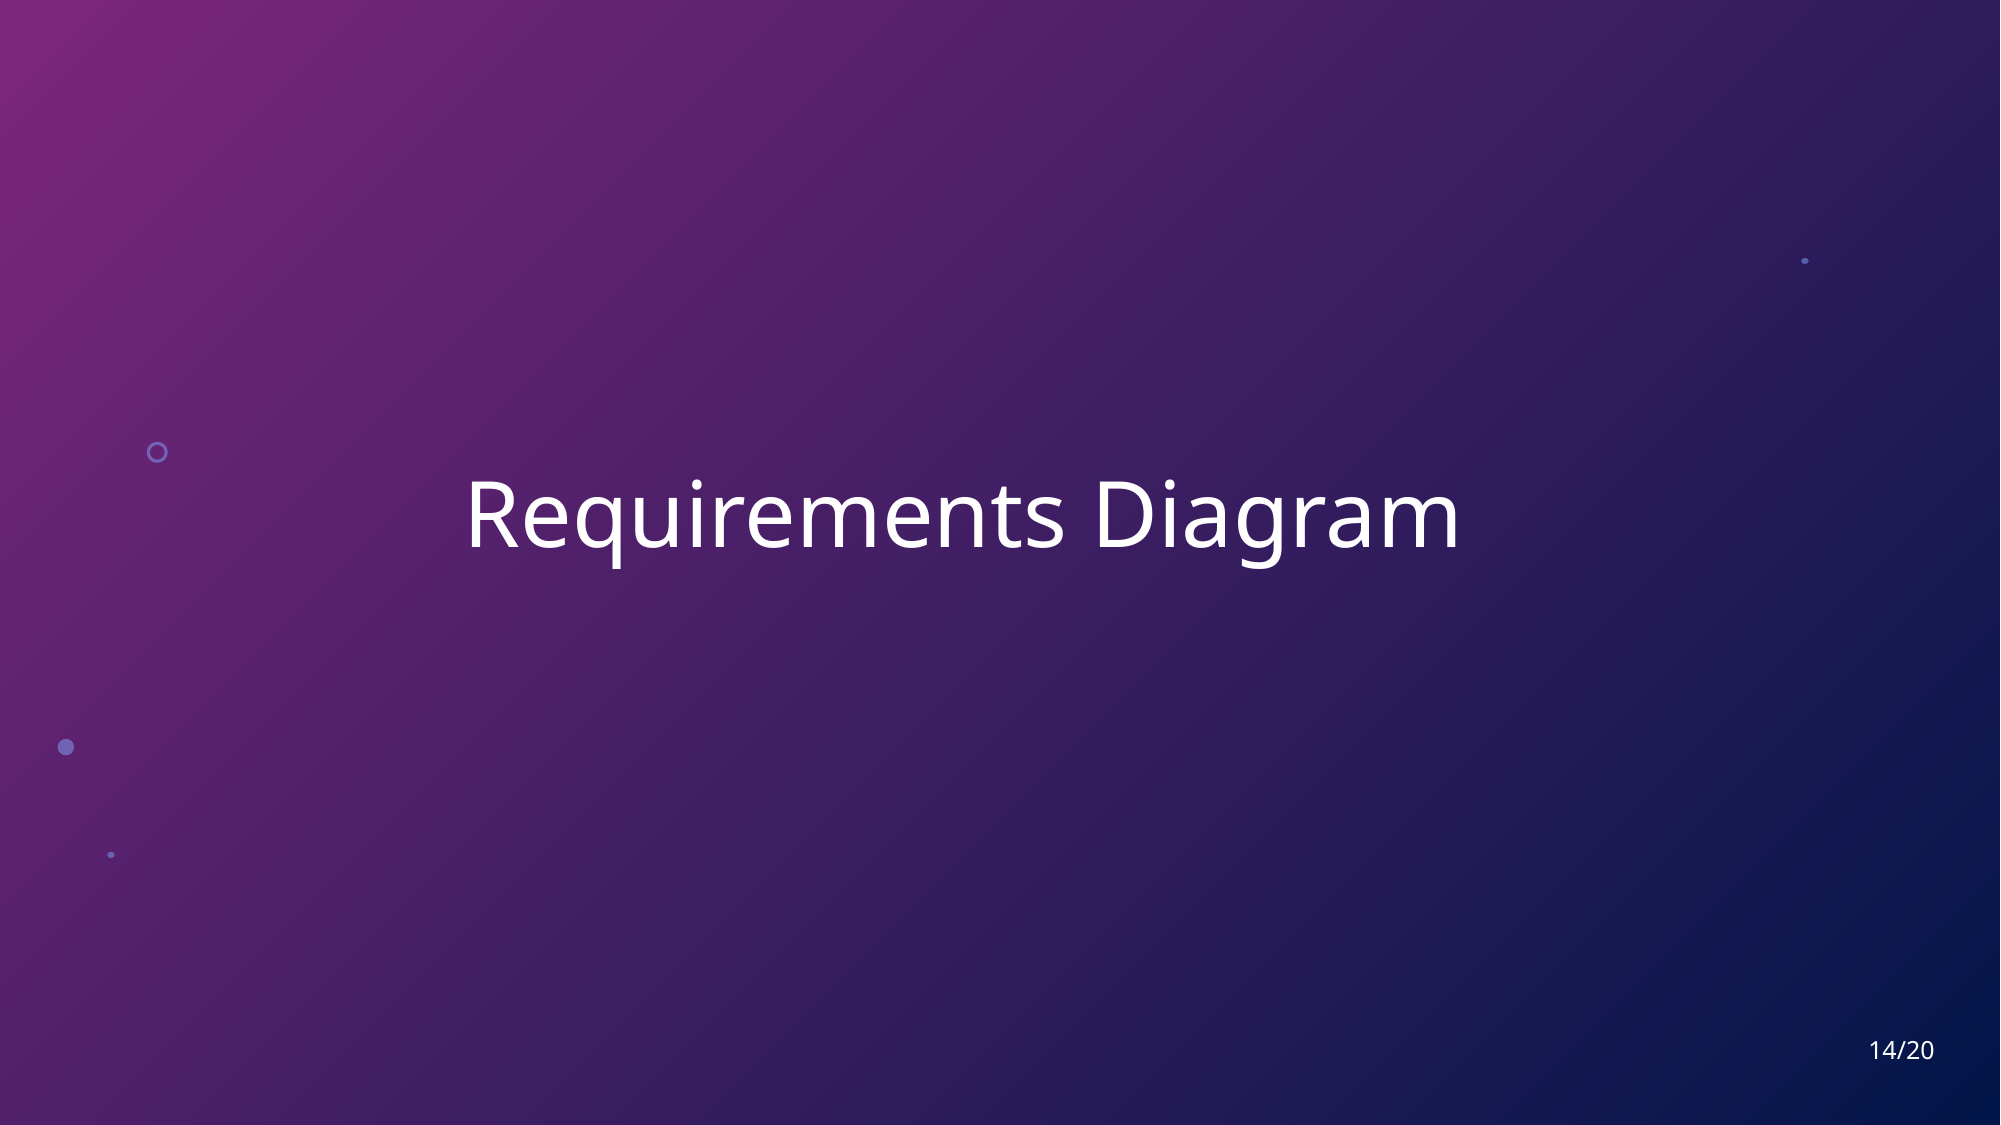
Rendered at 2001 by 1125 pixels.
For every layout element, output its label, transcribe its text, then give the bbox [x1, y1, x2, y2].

title Requirements Diagram [101, 408, 1827, 627]
slide_number 14 [1499, 1021, 1950, 1082]
